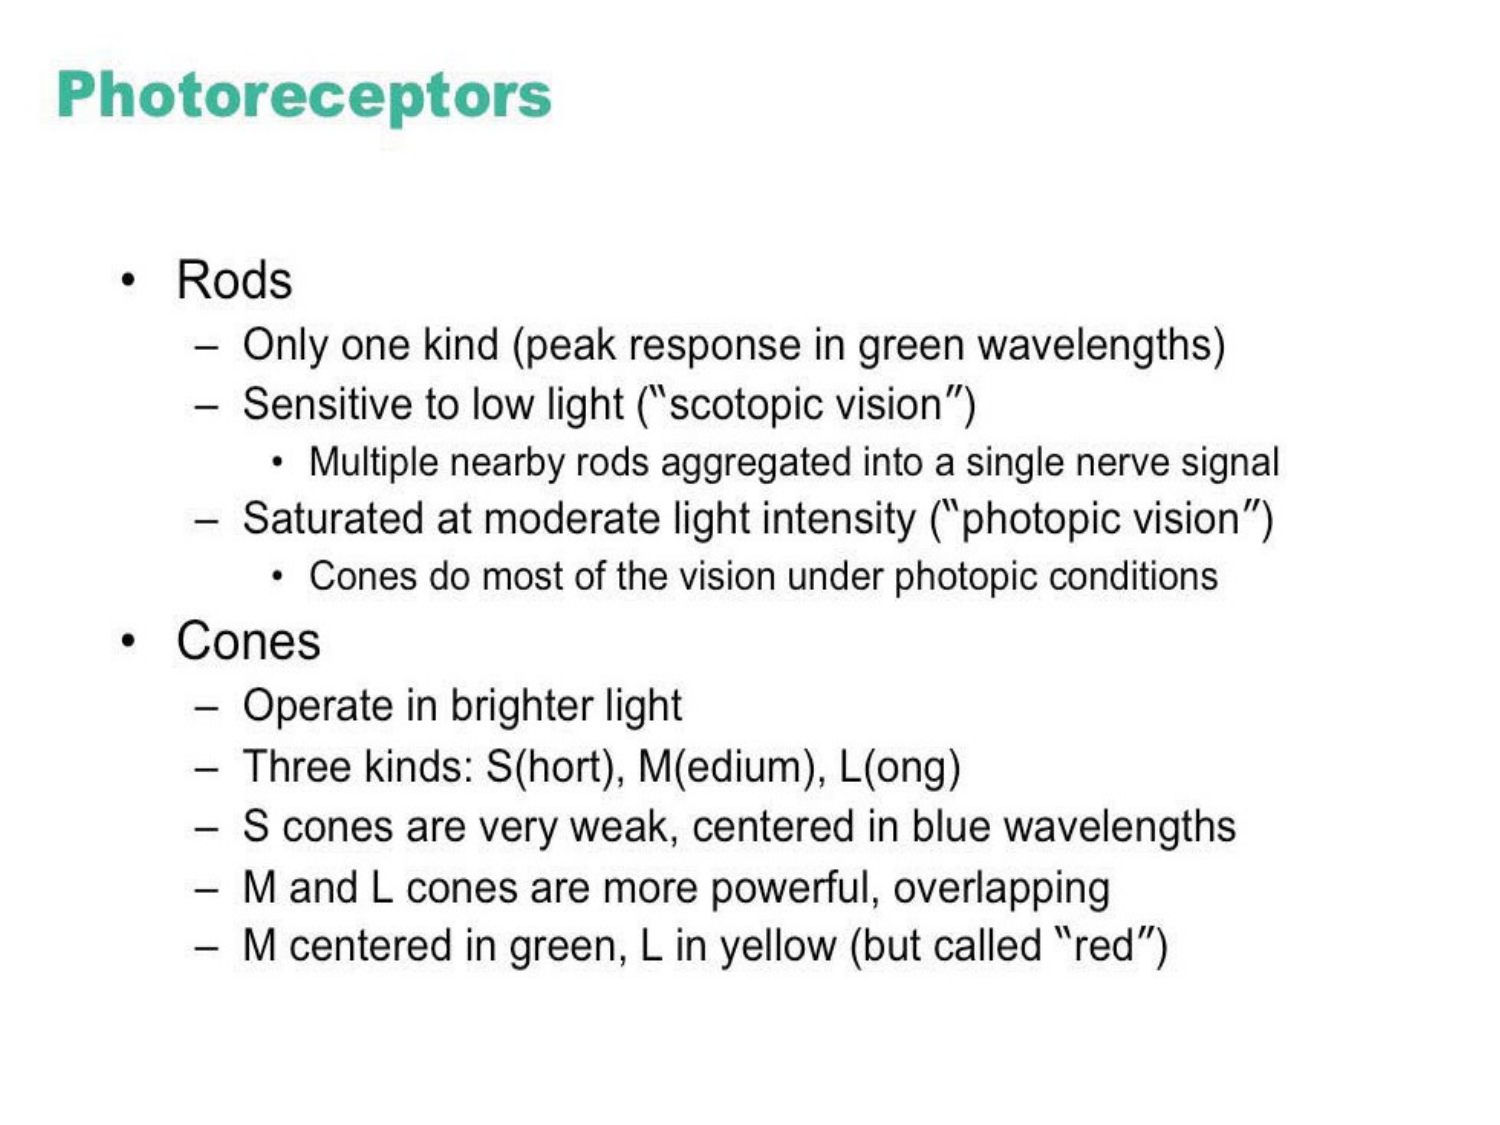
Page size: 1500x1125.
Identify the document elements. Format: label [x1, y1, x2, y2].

text_box [0, 0, 1500, 1123]
